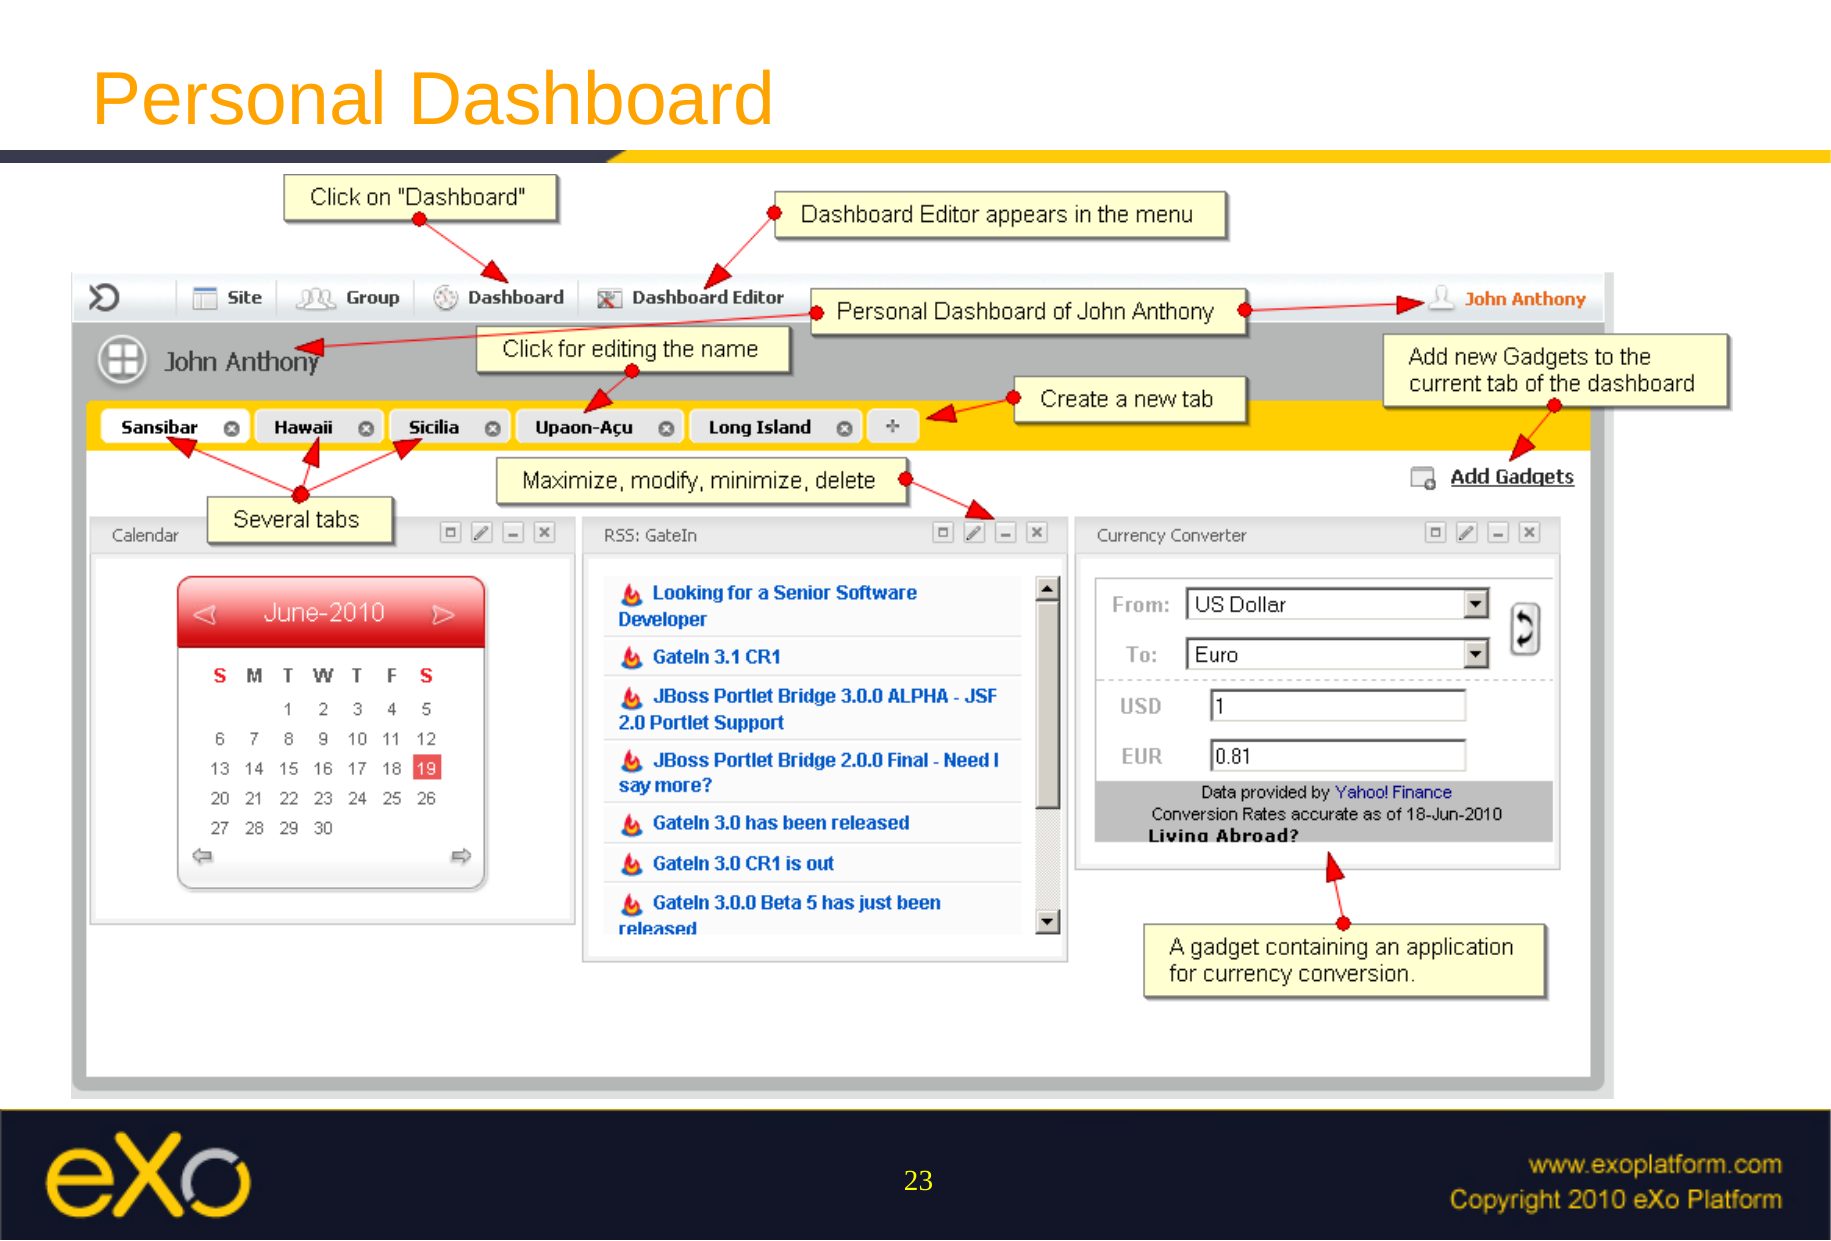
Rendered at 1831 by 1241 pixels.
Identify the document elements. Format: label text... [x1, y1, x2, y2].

picture [0, 1109, 1831, 1240]
text_box Personal Dashboard [91, 49, 1739, 151]
picture [0, 150, 1831, 163]
picture [71, 174, 1733, 1099]
